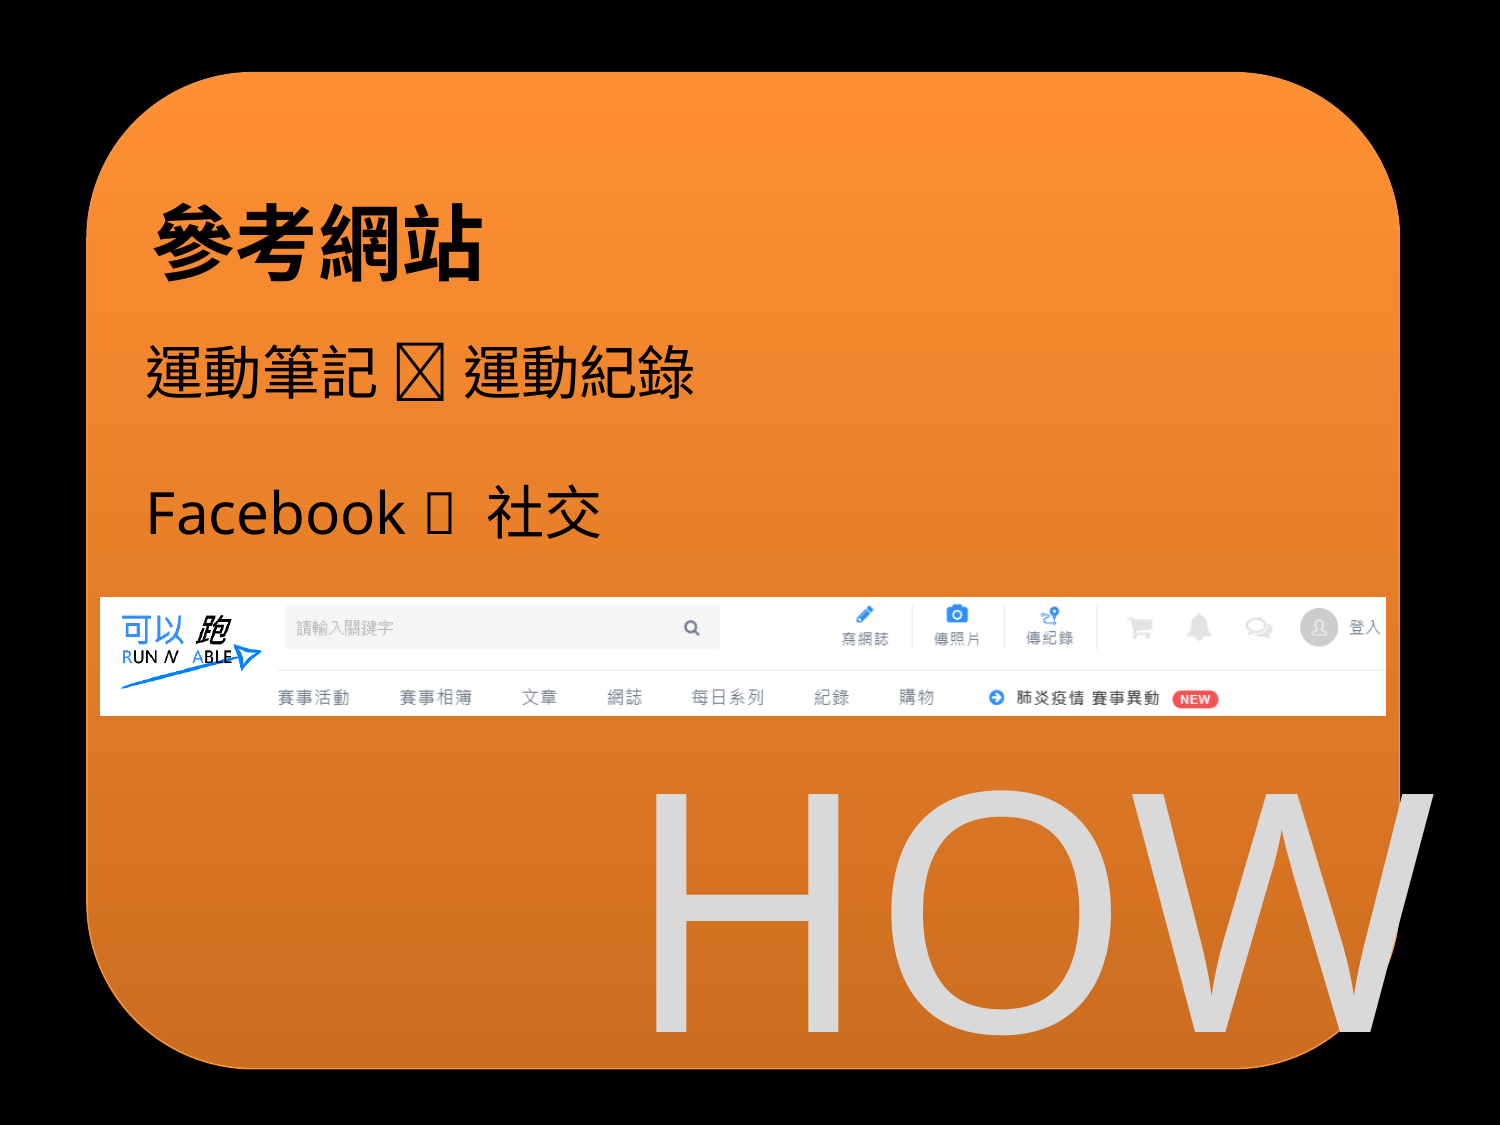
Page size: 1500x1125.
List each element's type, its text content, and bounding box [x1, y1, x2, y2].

picture [100, 597, 1386, 717]
text_box HOW [609, 691, 1500, 1106]
title 參考網站 [136, 132, 1500, 351]
text_box 運動筆記  運動紀錄 Facebook  社交 [131, 328, 1303, 554]
text_box [86, 71, 1401, 1070]
